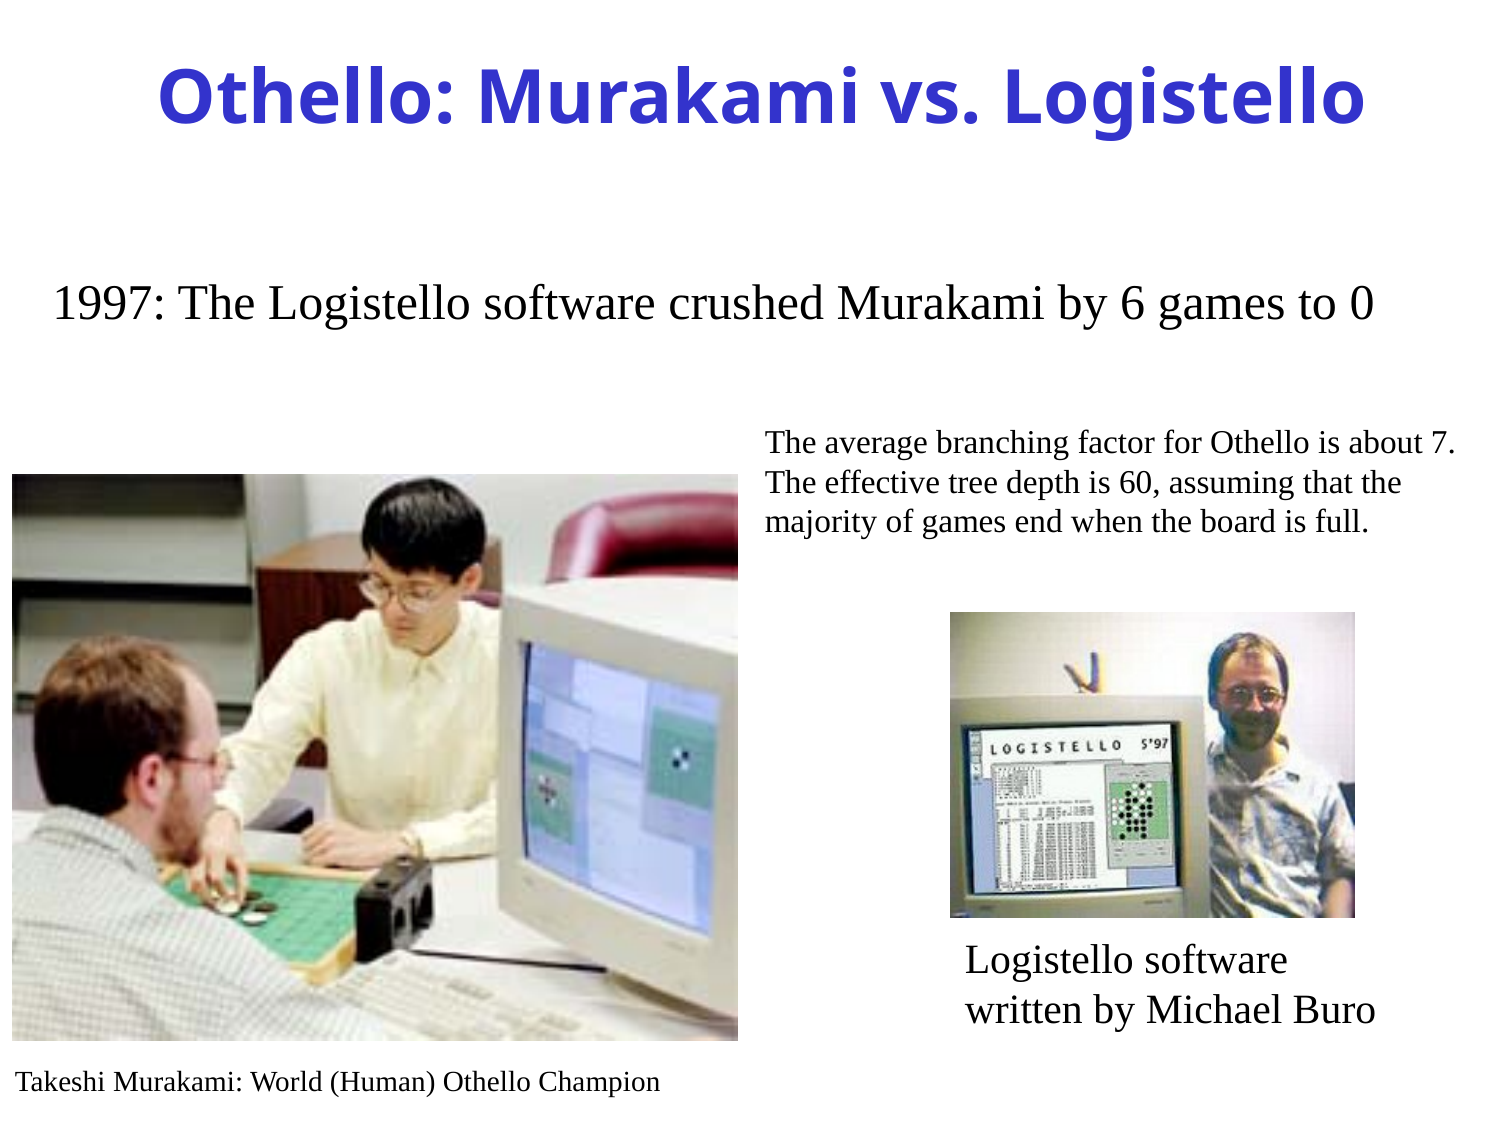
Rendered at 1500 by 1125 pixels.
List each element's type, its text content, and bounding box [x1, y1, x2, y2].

picture [12, 474, 738, 1041]
picture [949, 612, 1355, 918]
text_box Logistello software written by Michael Buro [949, 924, 1413, 1040]
text_box The average branching factor for Othello is about 7. The effective tree depth is 60, assuming that the majority of games end when the board is full. [749, 412, 1500, 547]
text_box Takeshi Murakami: World (Human) Othello Champion [0, 1055, 763, 1105]
title Othello: Murakami vs. Logistello [87, 0, 1438, 188]
text_box 1997: The Logistello software crushed Murakami by 6 games to 0 [37, 262, 1400, 338]
